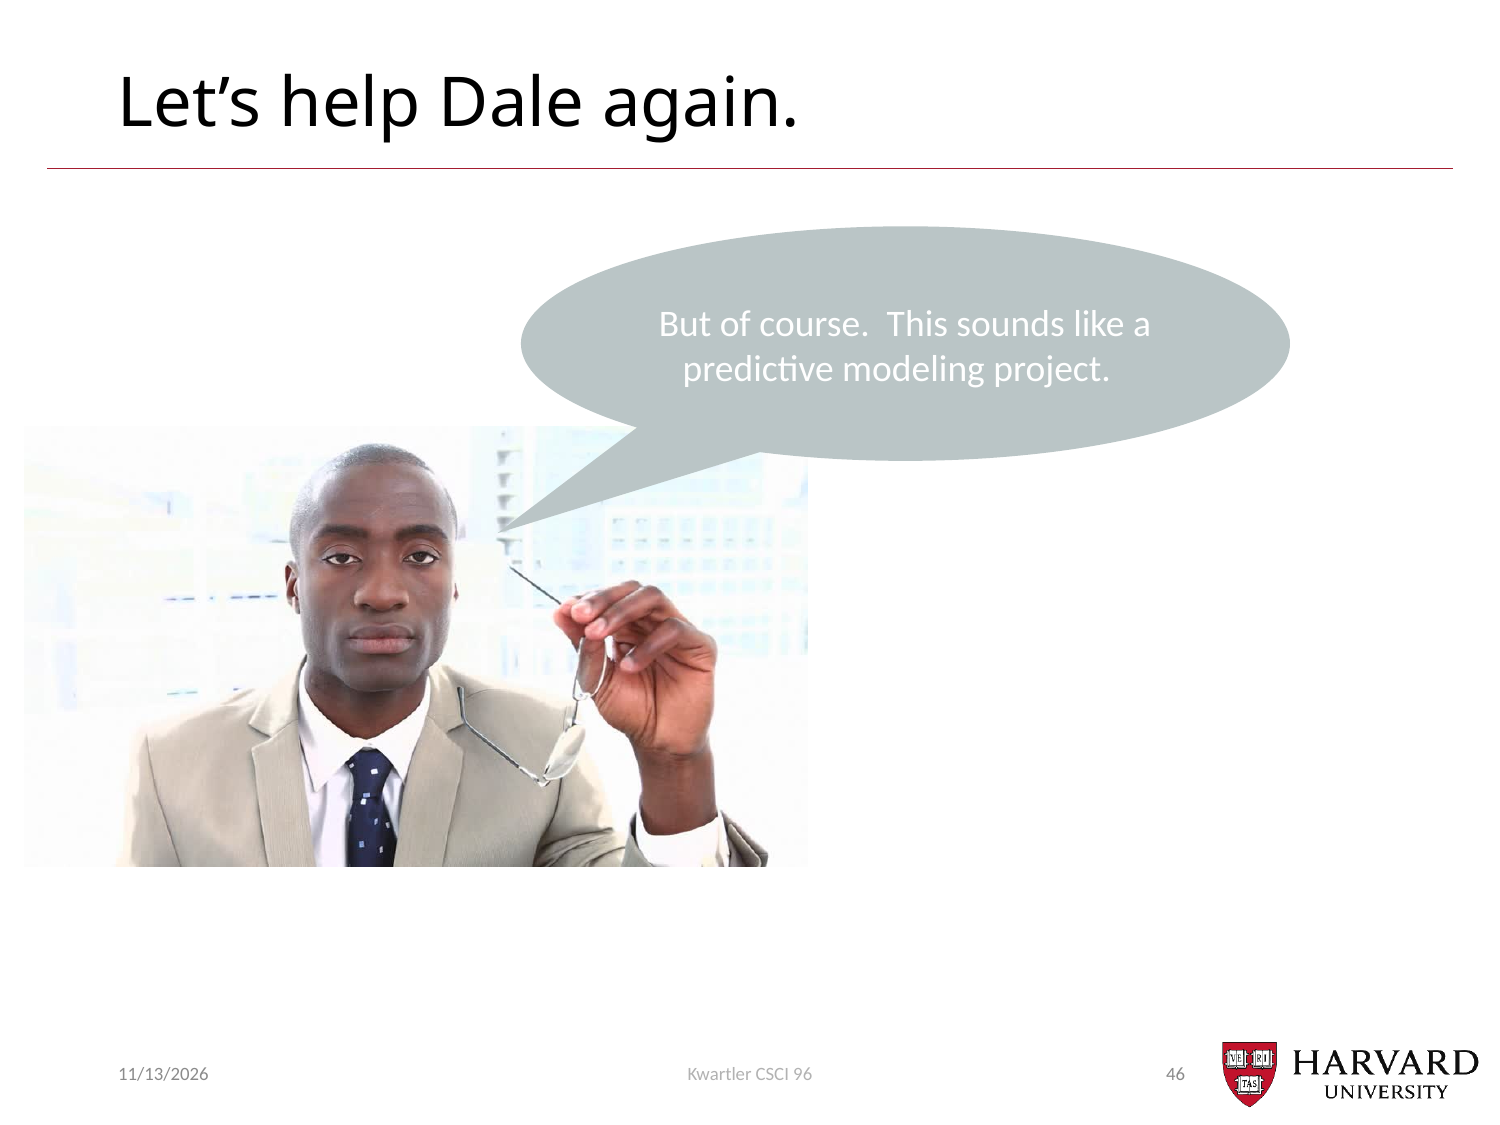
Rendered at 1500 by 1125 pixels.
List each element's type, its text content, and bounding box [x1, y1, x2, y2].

text_box But of course. This sounds like a predictive modeling project. [519, 225, 1292, 462]
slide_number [103, 1042, 441, 1103]
title Let’s help Dale again. [103, 59, 1397, 157]
picture [1200, 1024, 1500, 1125]
slide_number 46 [1059, 1042, 1200, 1103]
picture [24, 426, 808, 867]
footer Kwartler CSCI 96 [496, 1042, 1004, 1103]
